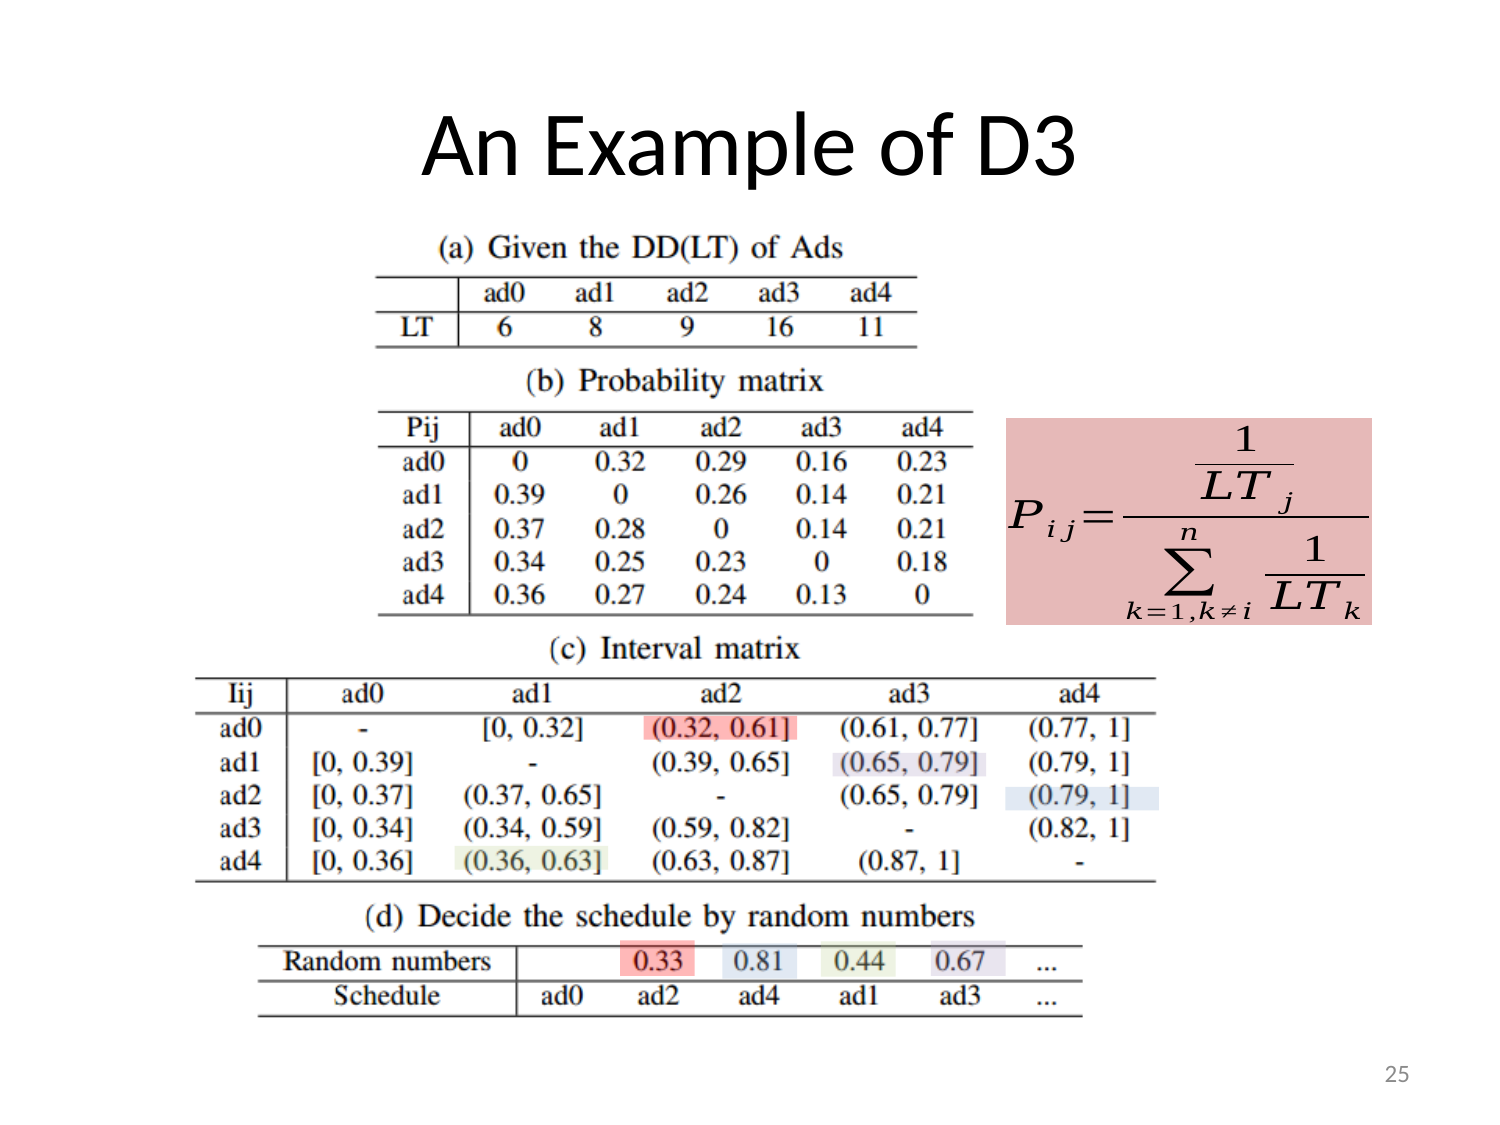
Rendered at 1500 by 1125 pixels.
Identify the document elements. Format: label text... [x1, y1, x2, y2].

slide_number 25 [1074, 1042, 1425, 1103]
title An Example of D3 [75, 45, 1425, 233]
picture [182, 219, 1184, 1030]
